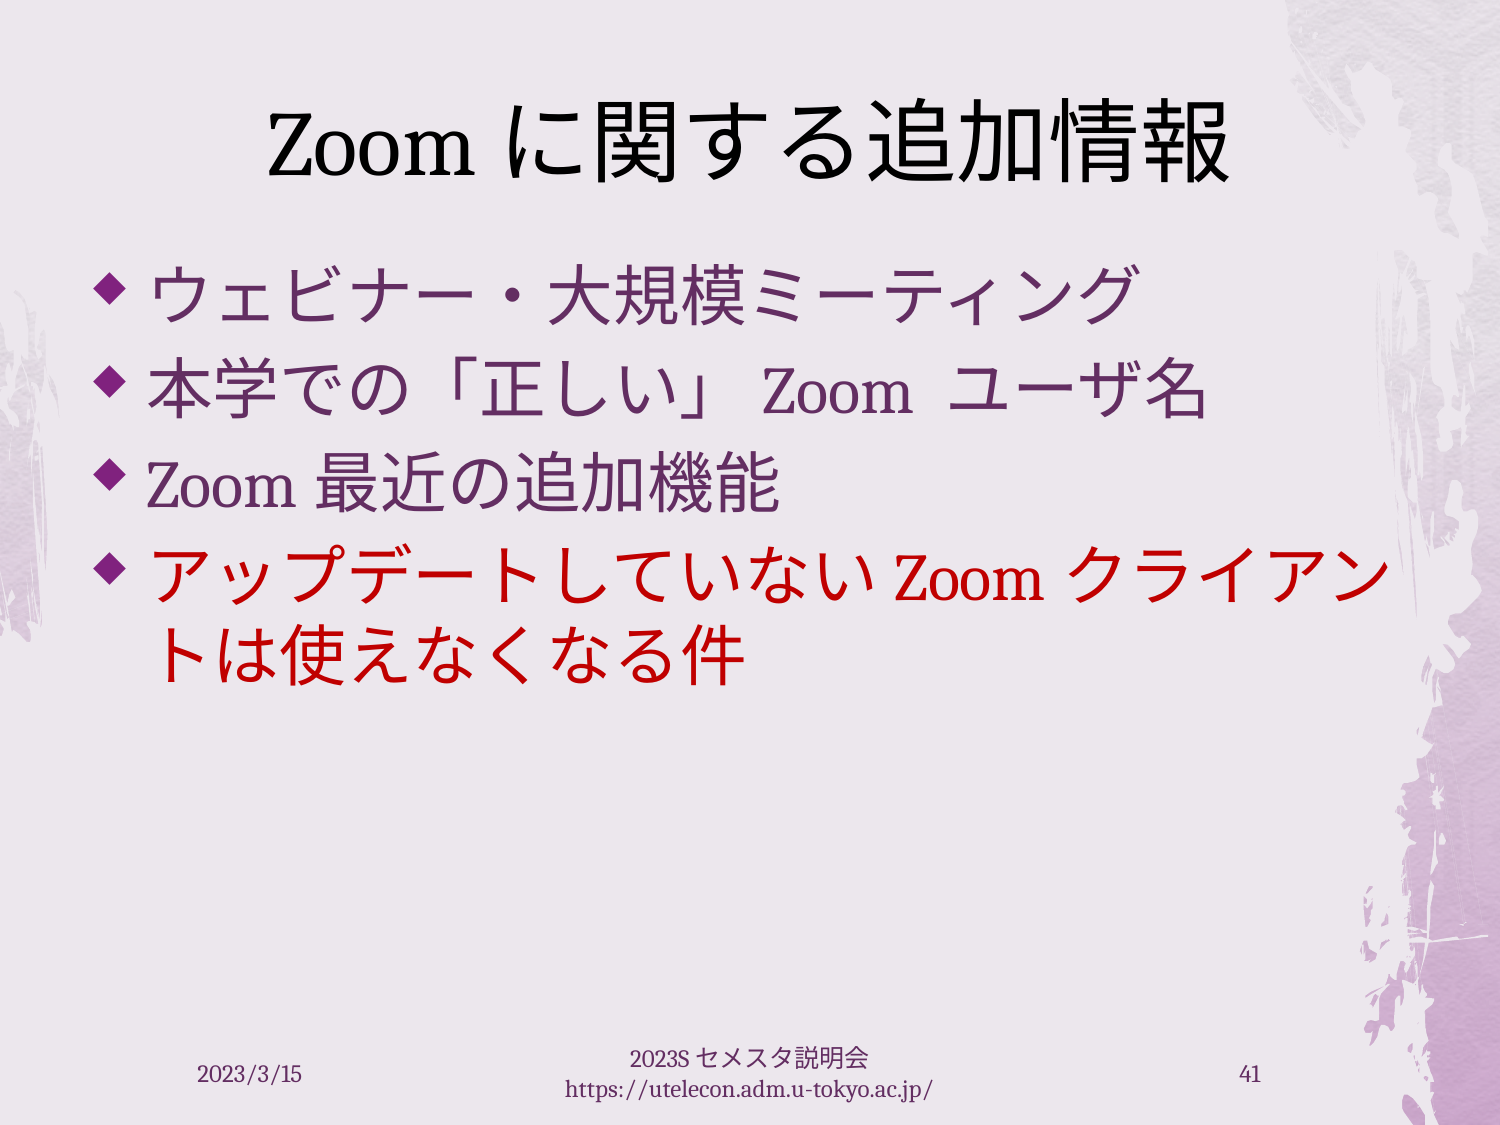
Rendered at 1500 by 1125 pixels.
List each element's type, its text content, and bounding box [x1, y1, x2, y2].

list ウェビナー・大規模ミーティング 本学での「正しい」Zoom ユーザ名 Zoom最近の追加機能 アップデートしていないZoomクライアントは使えなくなる件 [75, 246, 1425, 989]
slide_number 41 [1074, 1042, 1425, 1103]
title Zoomに関する追加情報 [75, 45, 1425, 233]
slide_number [75, 1042, 425, 1103]
footer 2023Sセメスタ説明会 https://utelecon.adm.u-tokyo.ac.jp/ [512, 1042, 988, 1103]
